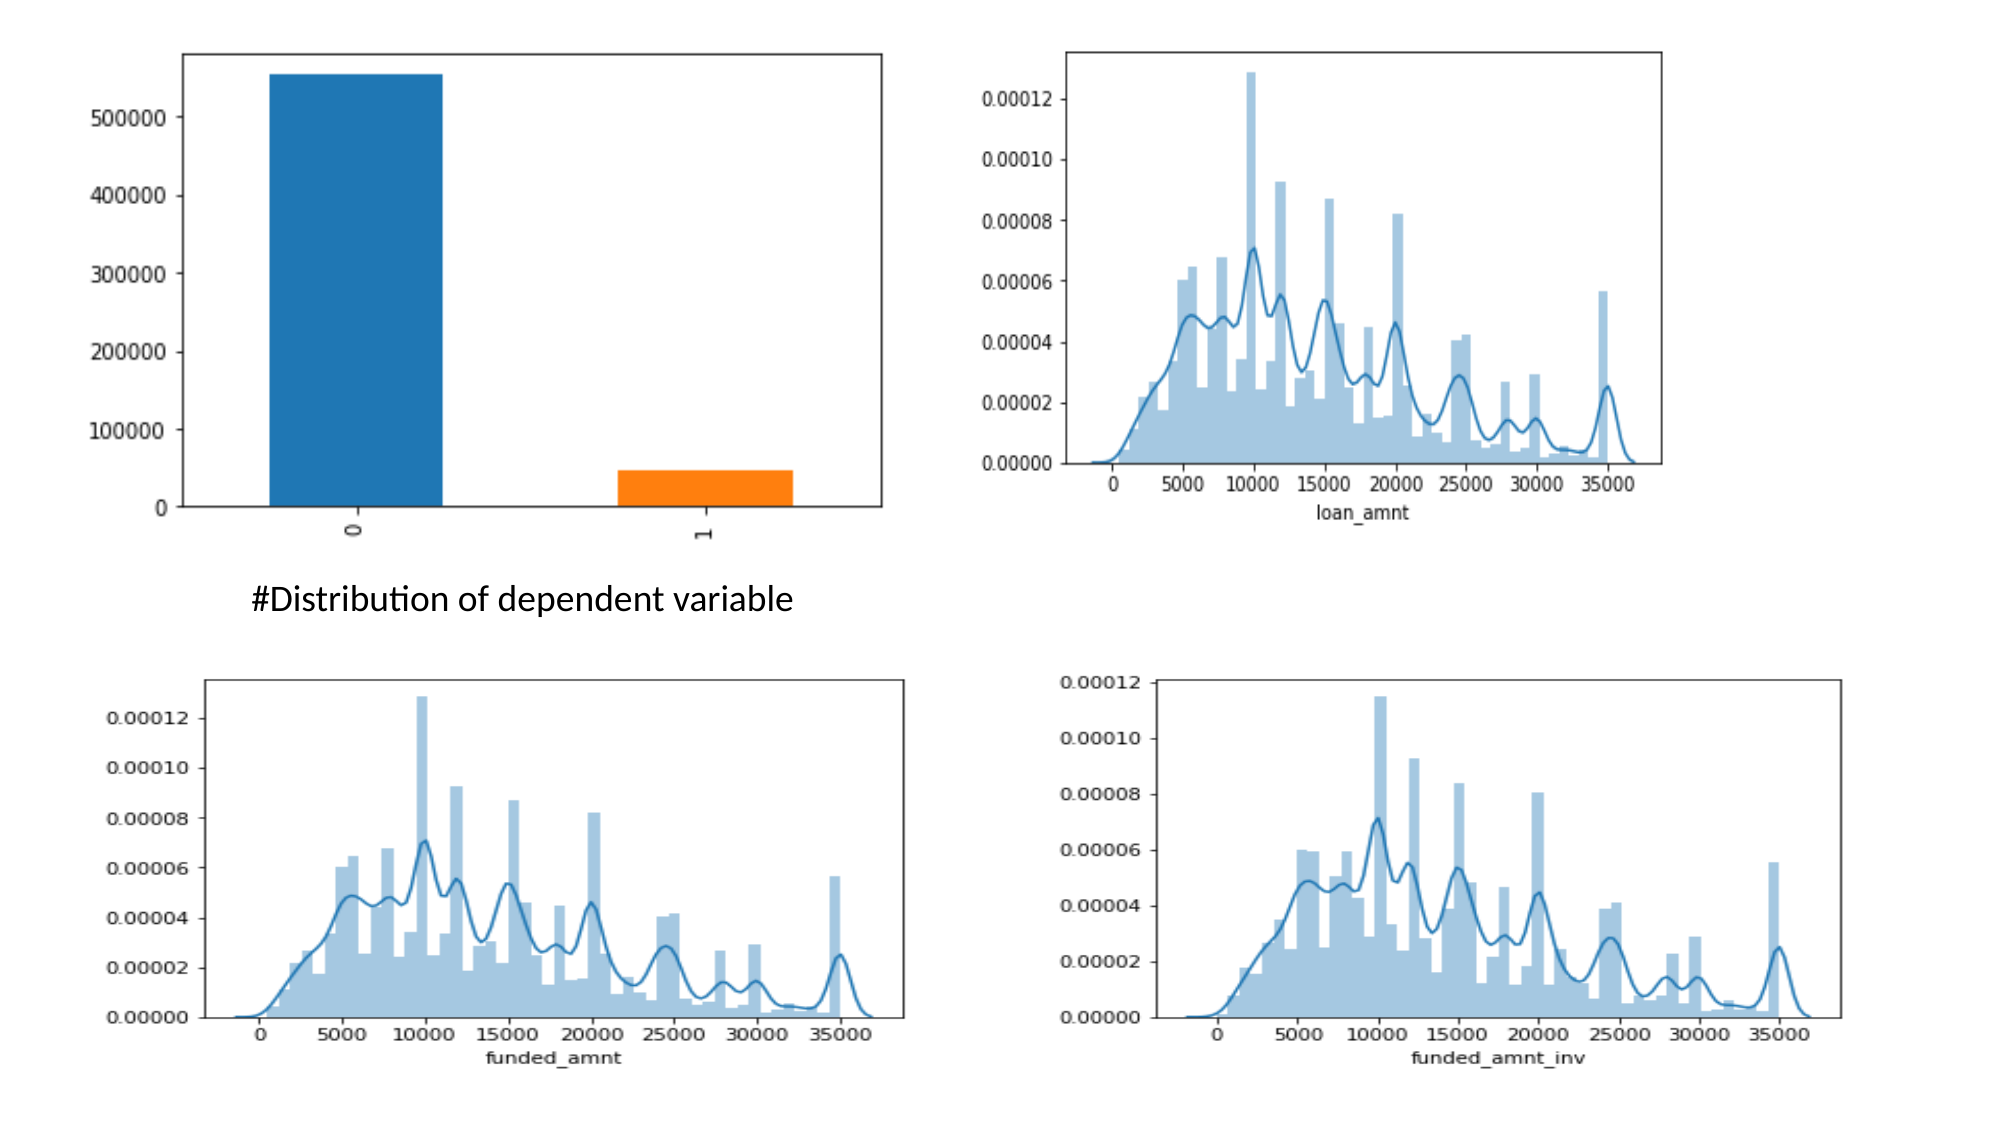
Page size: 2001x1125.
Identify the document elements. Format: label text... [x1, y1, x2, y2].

picture [90, 663, 924, 1078]
picture [1044, 663, 1861, 1078]
picture [968, 33, 1679, 537]
picture [74, 33, 902, 551]
text_box #Distribution of dependent variable [236, 521, 1237, 627]
